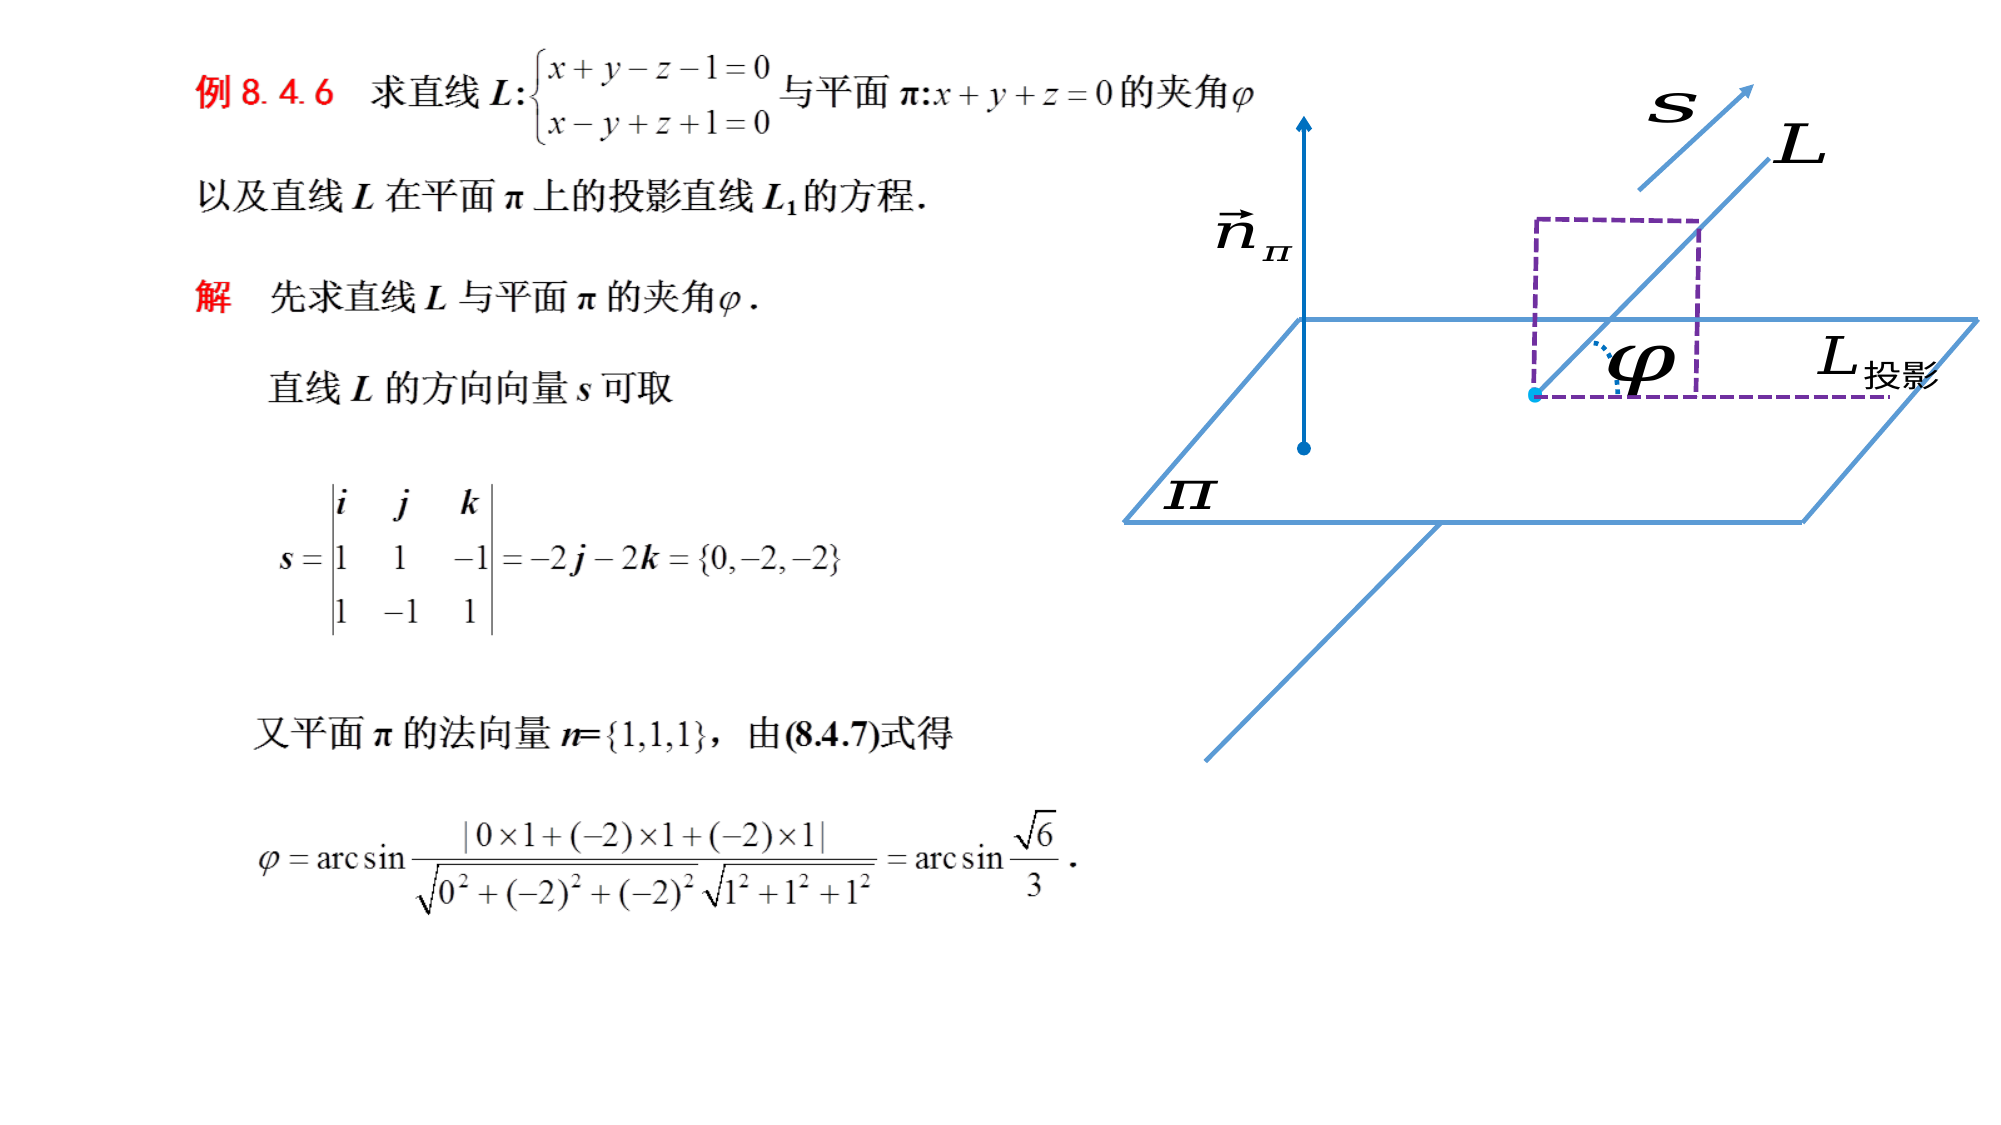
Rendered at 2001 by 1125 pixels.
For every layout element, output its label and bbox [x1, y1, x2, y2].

picture [194, 356, 1123, 430]
picture [251, 793, 1104, 930]
picture [194, 259, 1123, 329]
picture [237, 468, 852, 659]
text_box [1123, 74, 1979, 762]
picture [194, 35, 1284, 240]
picture [252, 696, 972, 791]
